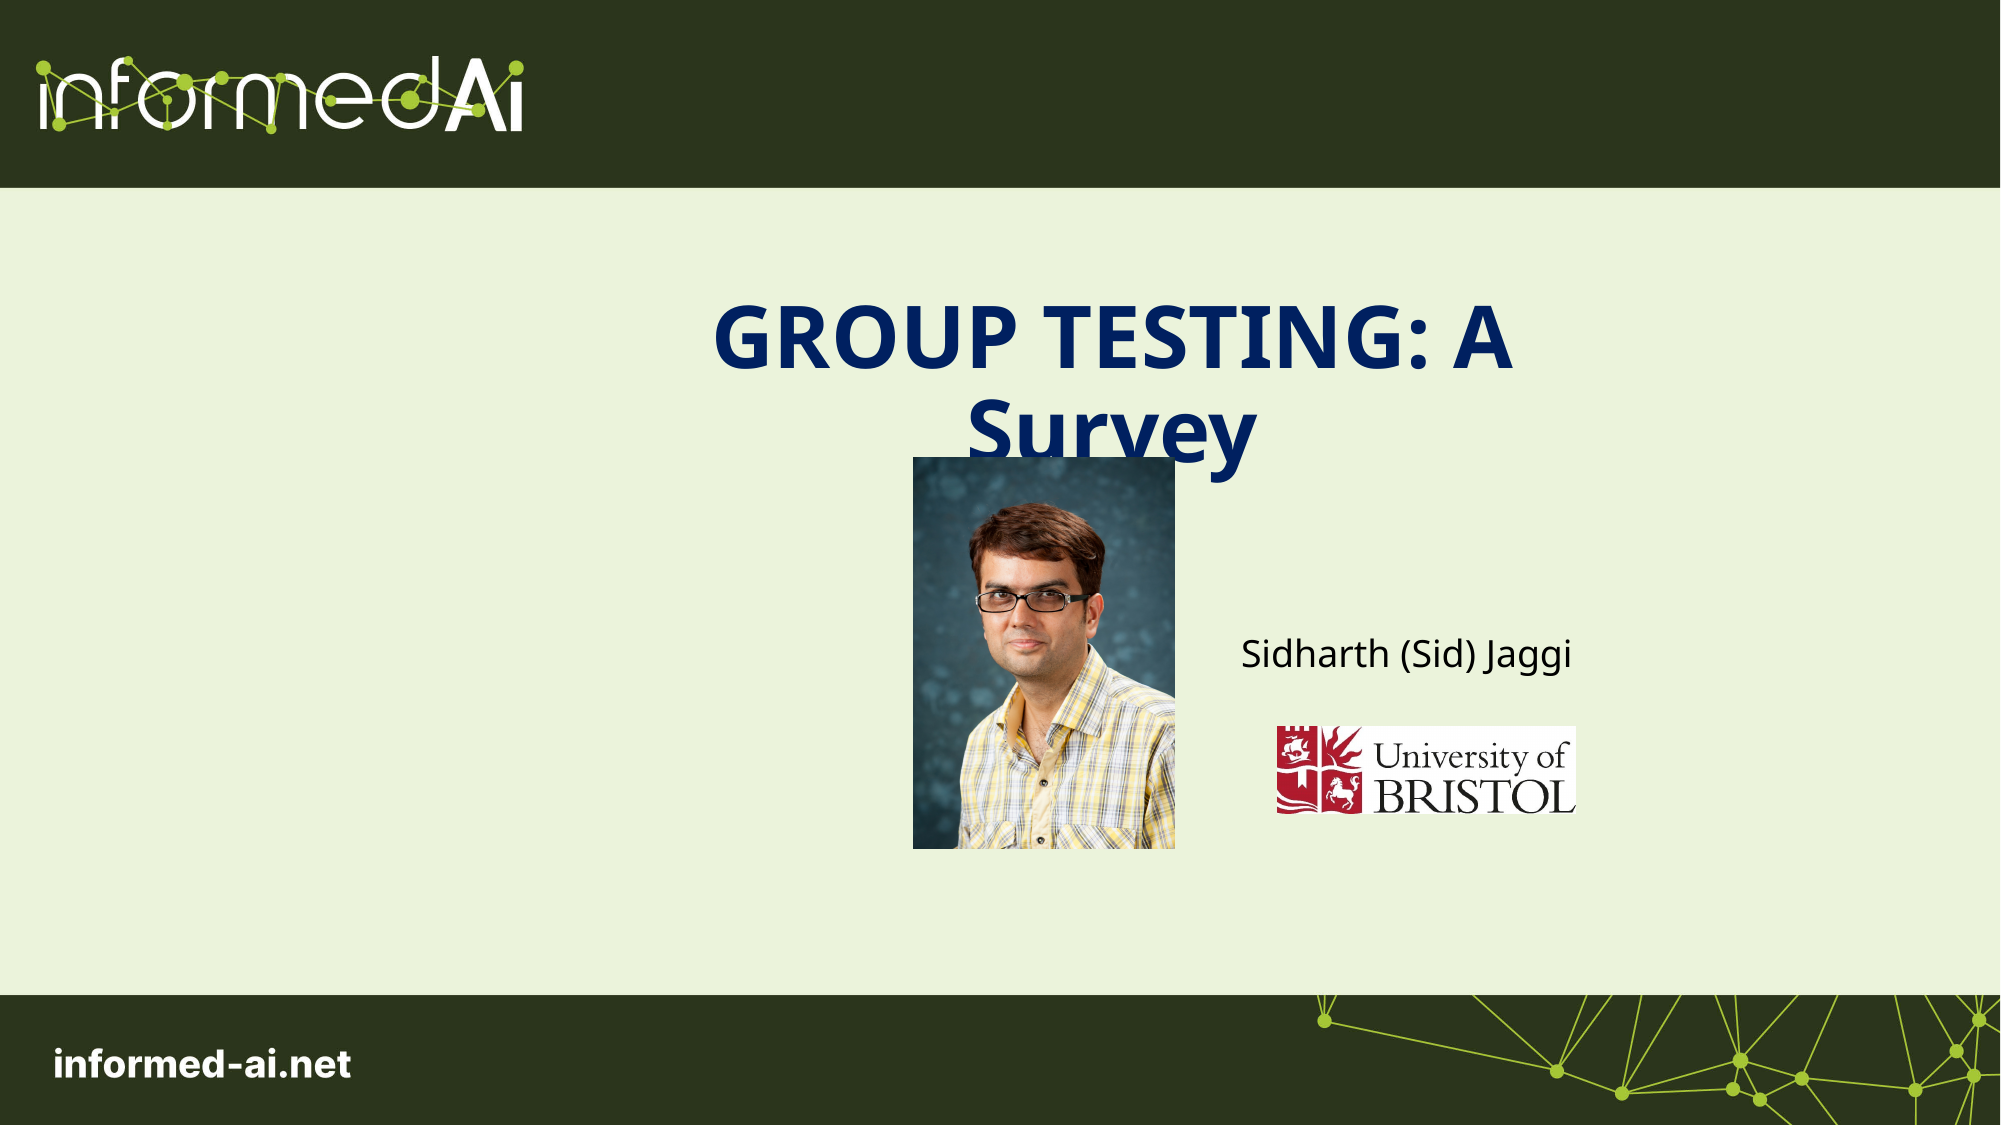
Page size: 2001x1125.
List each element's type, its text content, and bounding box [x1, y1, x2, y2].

text_box Sidharth (Sid) Jaggi [1226, 622, 1588, 683]
picture [0, 0, 2001, 1125]
text_box GROUP TESTING: A Survey [546, 273, 1679, 967]
